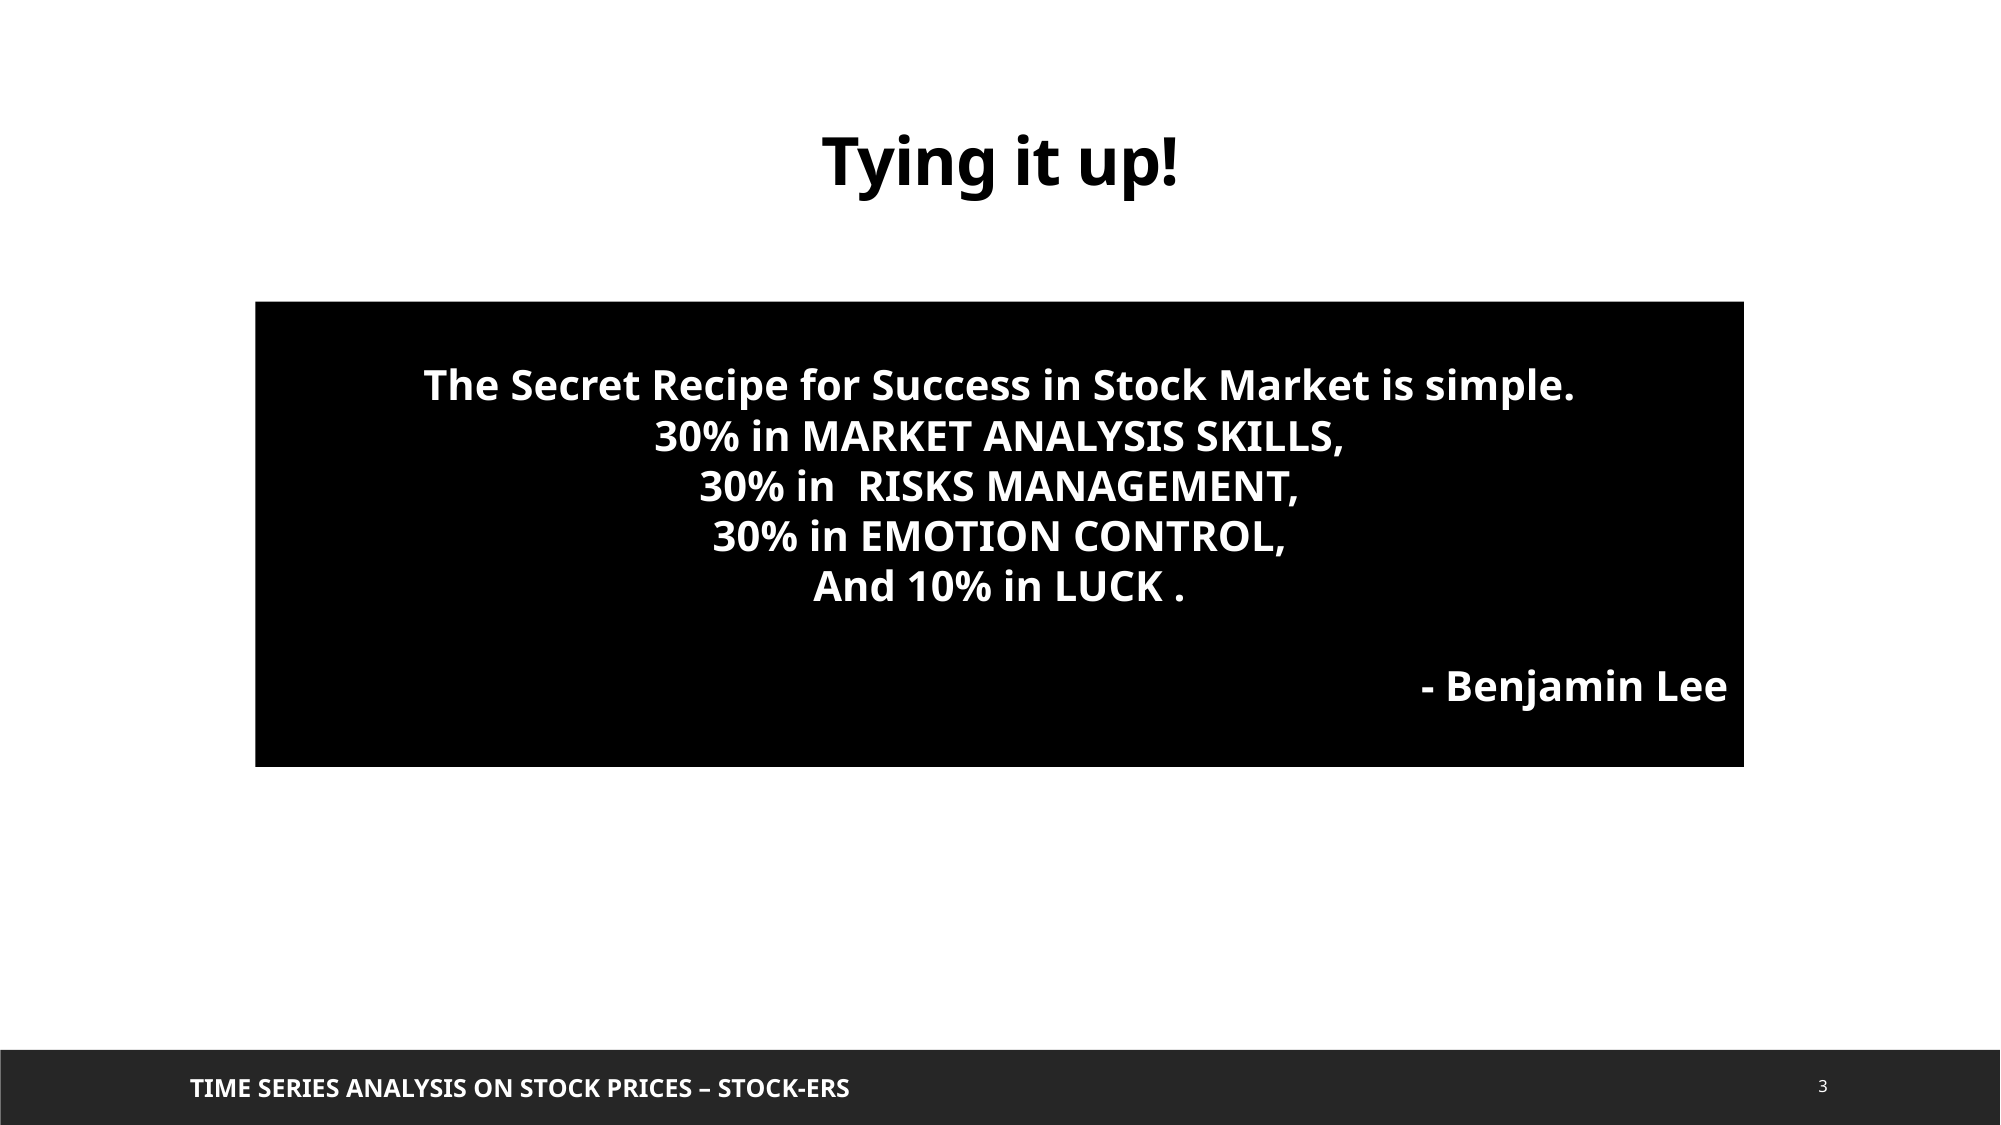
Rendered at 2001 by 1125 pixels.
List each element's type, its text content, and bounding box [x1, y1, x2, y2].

text_box The Secret Recipe for Success in Stock Market is simple. 30% in MARKET ANALYSIS SKILLS, 30% in RISKS MANAGEMENT, 30% in EMOTION CONTROL, And 10% in LUCK . - Benjamin Lee [255, 301, 1744, 767]
footer Time Series Analysis on Stock PRICES – STOCK-ERS [174, 1057, 1294, 1118]
title Tying it up! [175, 69, 1826, 258]
slide_number 3 [1803, 1057, 1932, 1118]
